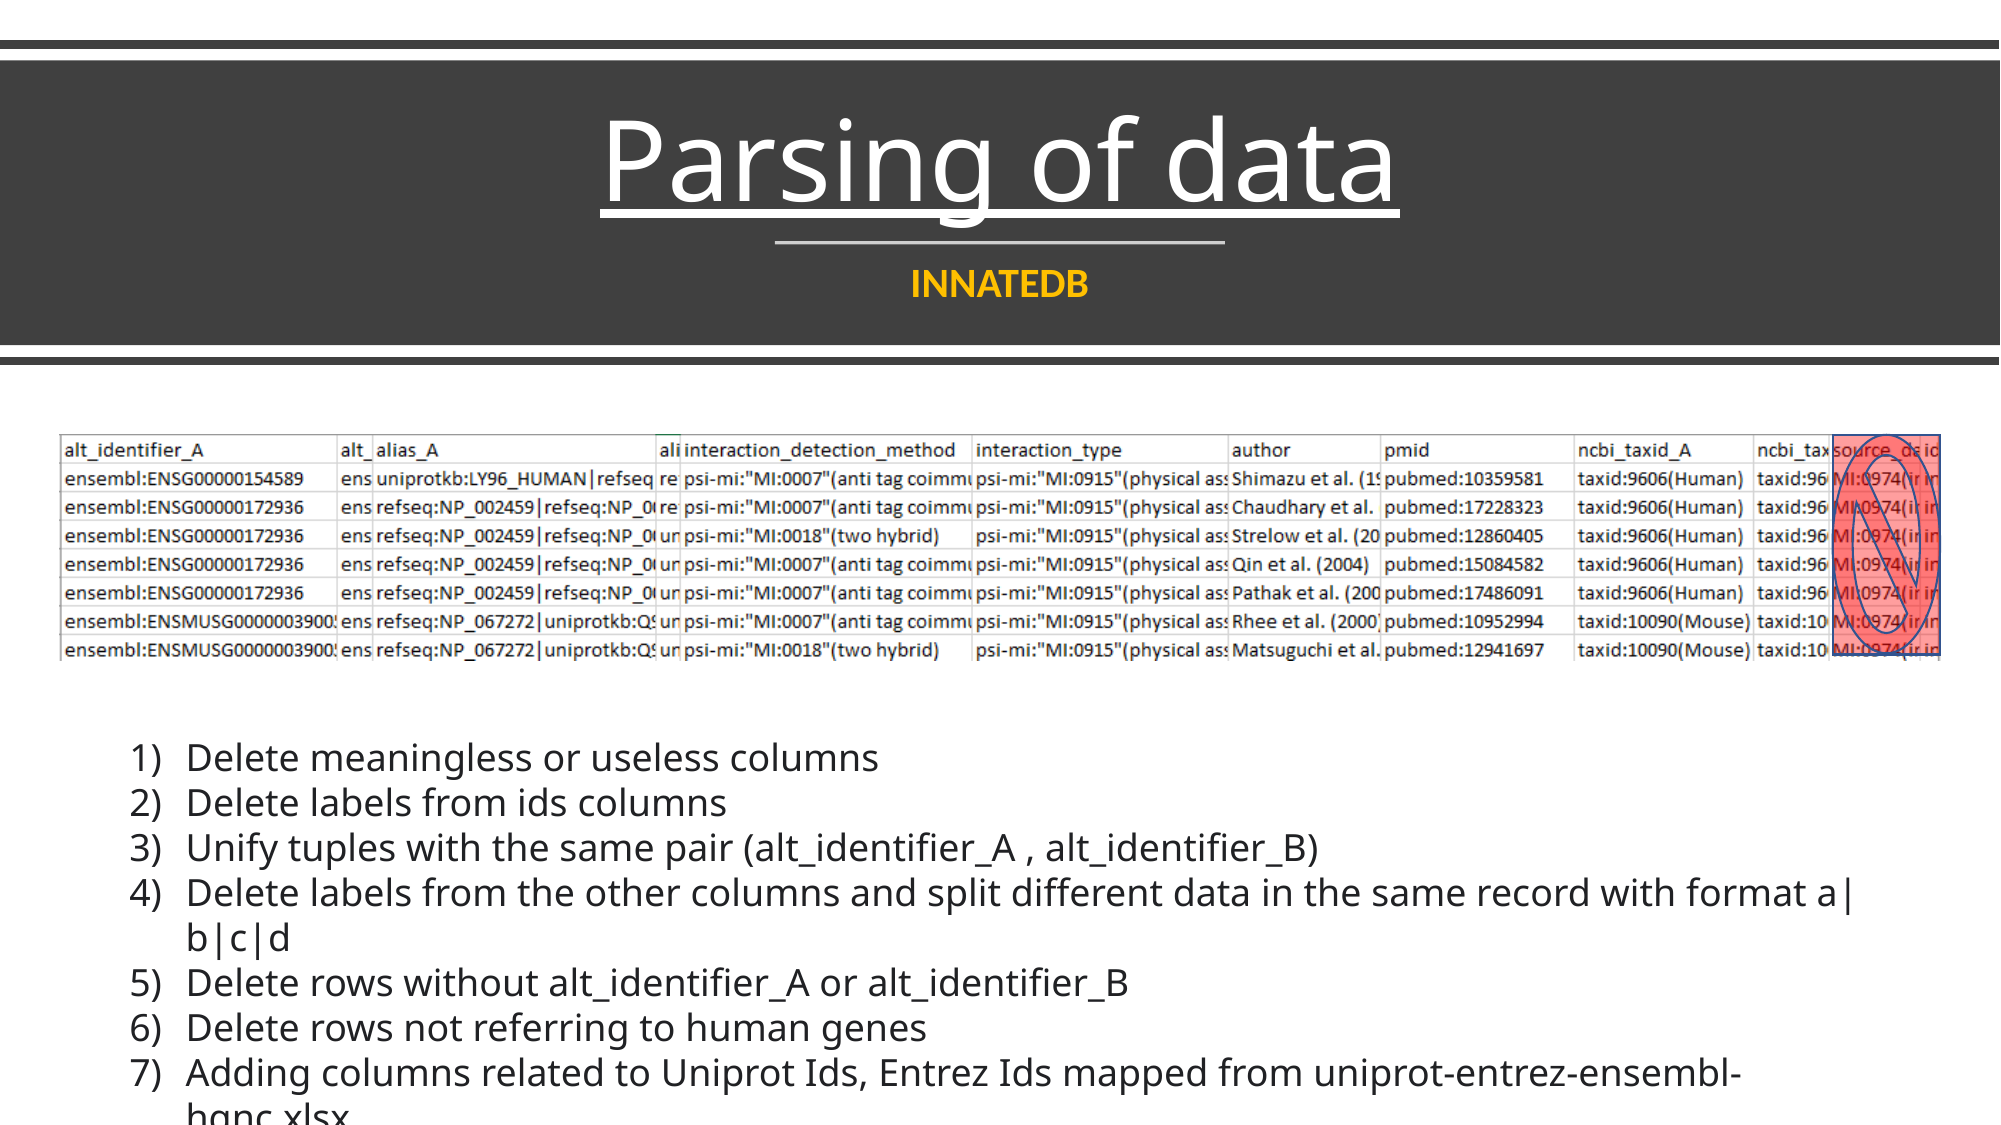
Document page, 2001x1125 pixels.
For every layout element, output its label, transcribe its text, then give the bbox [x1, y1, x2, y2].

text_box Delete meaningless or useless columns Delete labels from ids columns Unify tuples with the same pair (alt_identifier_A , alt_identifier_B) Delete labels from the other columns and split different data in the same record with format a|b|c|d Delete rows without alt_identifier_A or alt_identifier_B Delete rows not referring to human genes Adding columns related to Uniprot Ids, Entrez Ids mapped from uniprot-entrez-ensembl-hgnc.xlsx [114, 727, 1885, 1125]
picture [59, 434, 1941, 661]
title Parsing of data [86, 80, 1914, 233]
text_box INNATEDB [249, 253, 1750, 323]
text_box [0, 59, 2000, 346]
